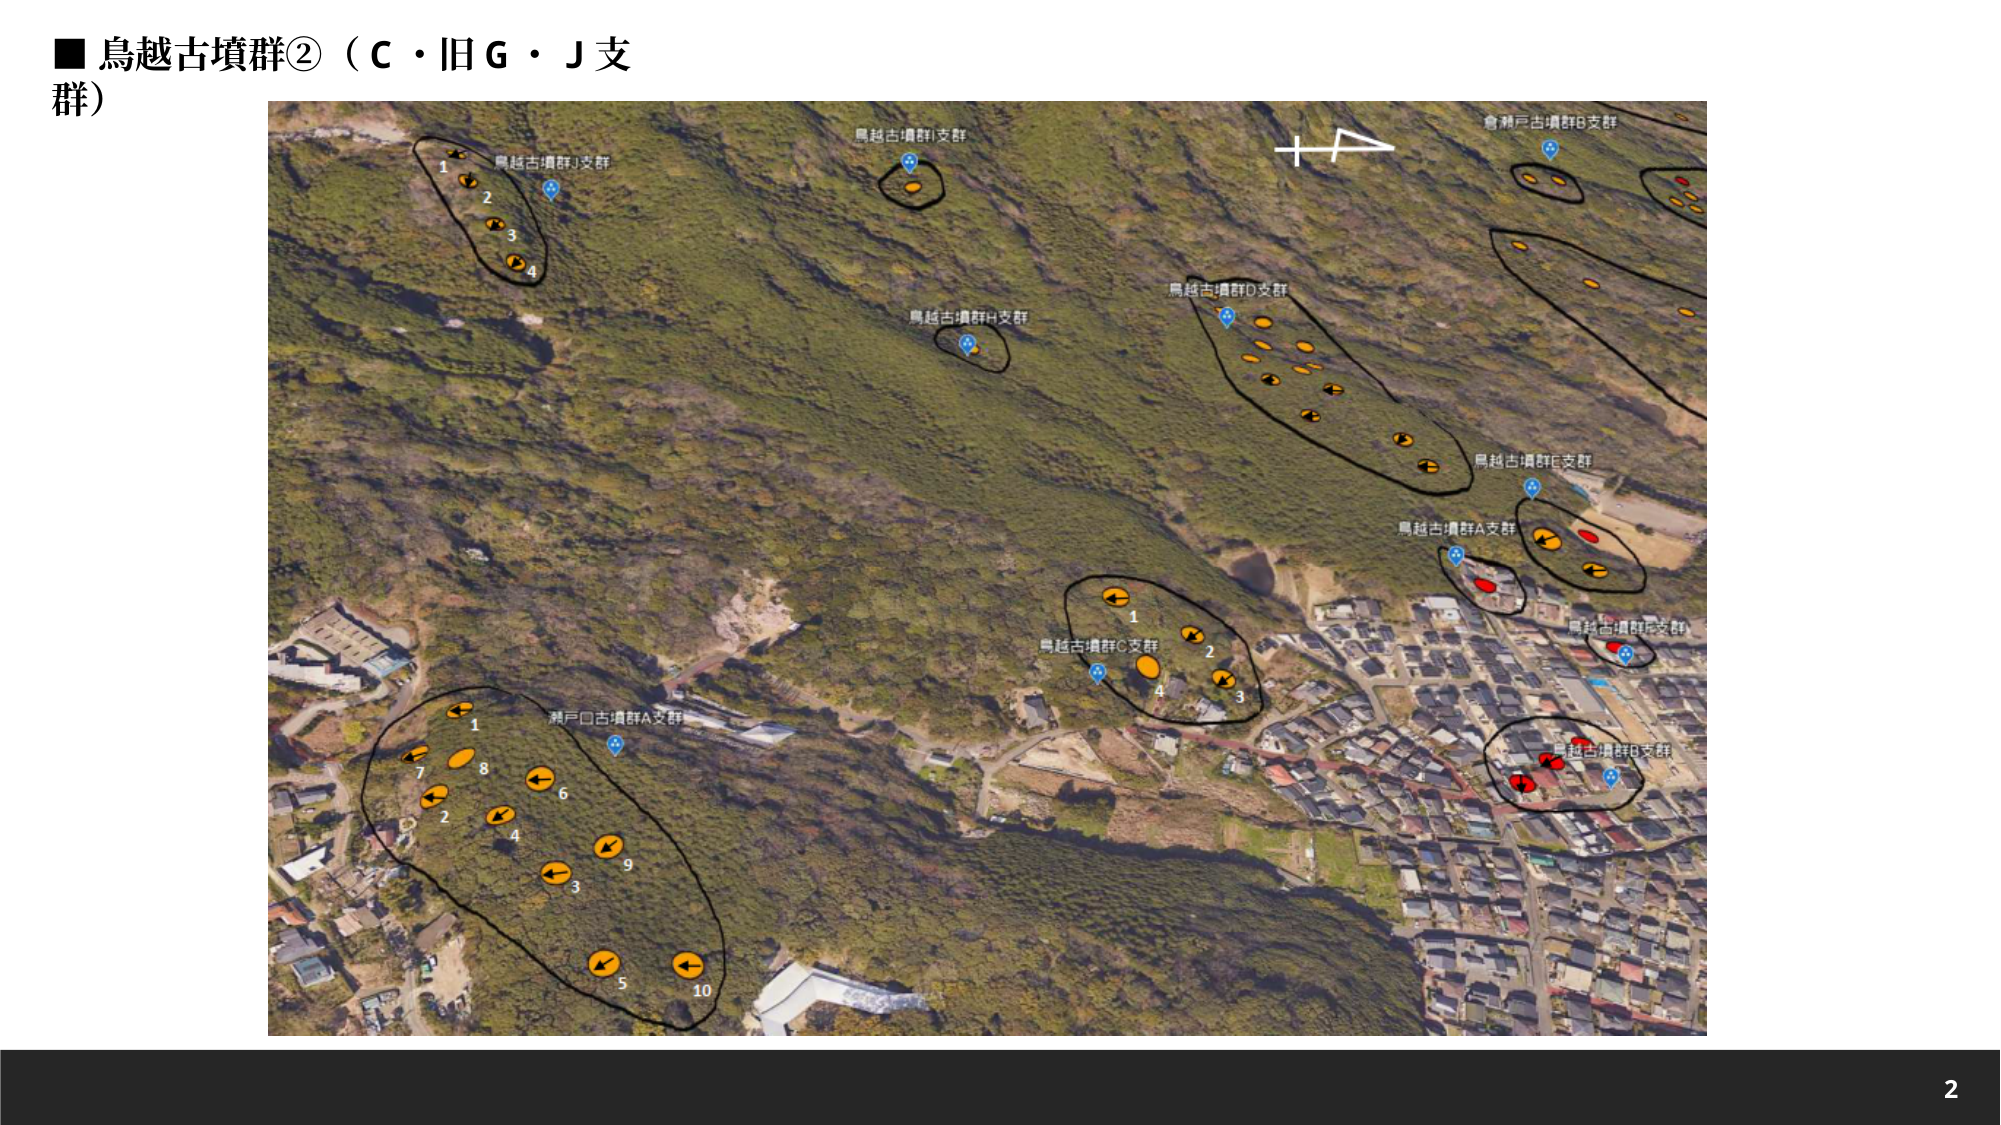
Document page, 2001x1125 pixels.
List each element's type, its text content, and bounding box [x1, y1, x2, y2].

picture [268, 101, 1707, 1037]
text_box 2 [1929, 1066, 1982, 1111]
text_box ■鳥越古墳群②（C・旧G・J支群） [37, 24, 682, 129]
